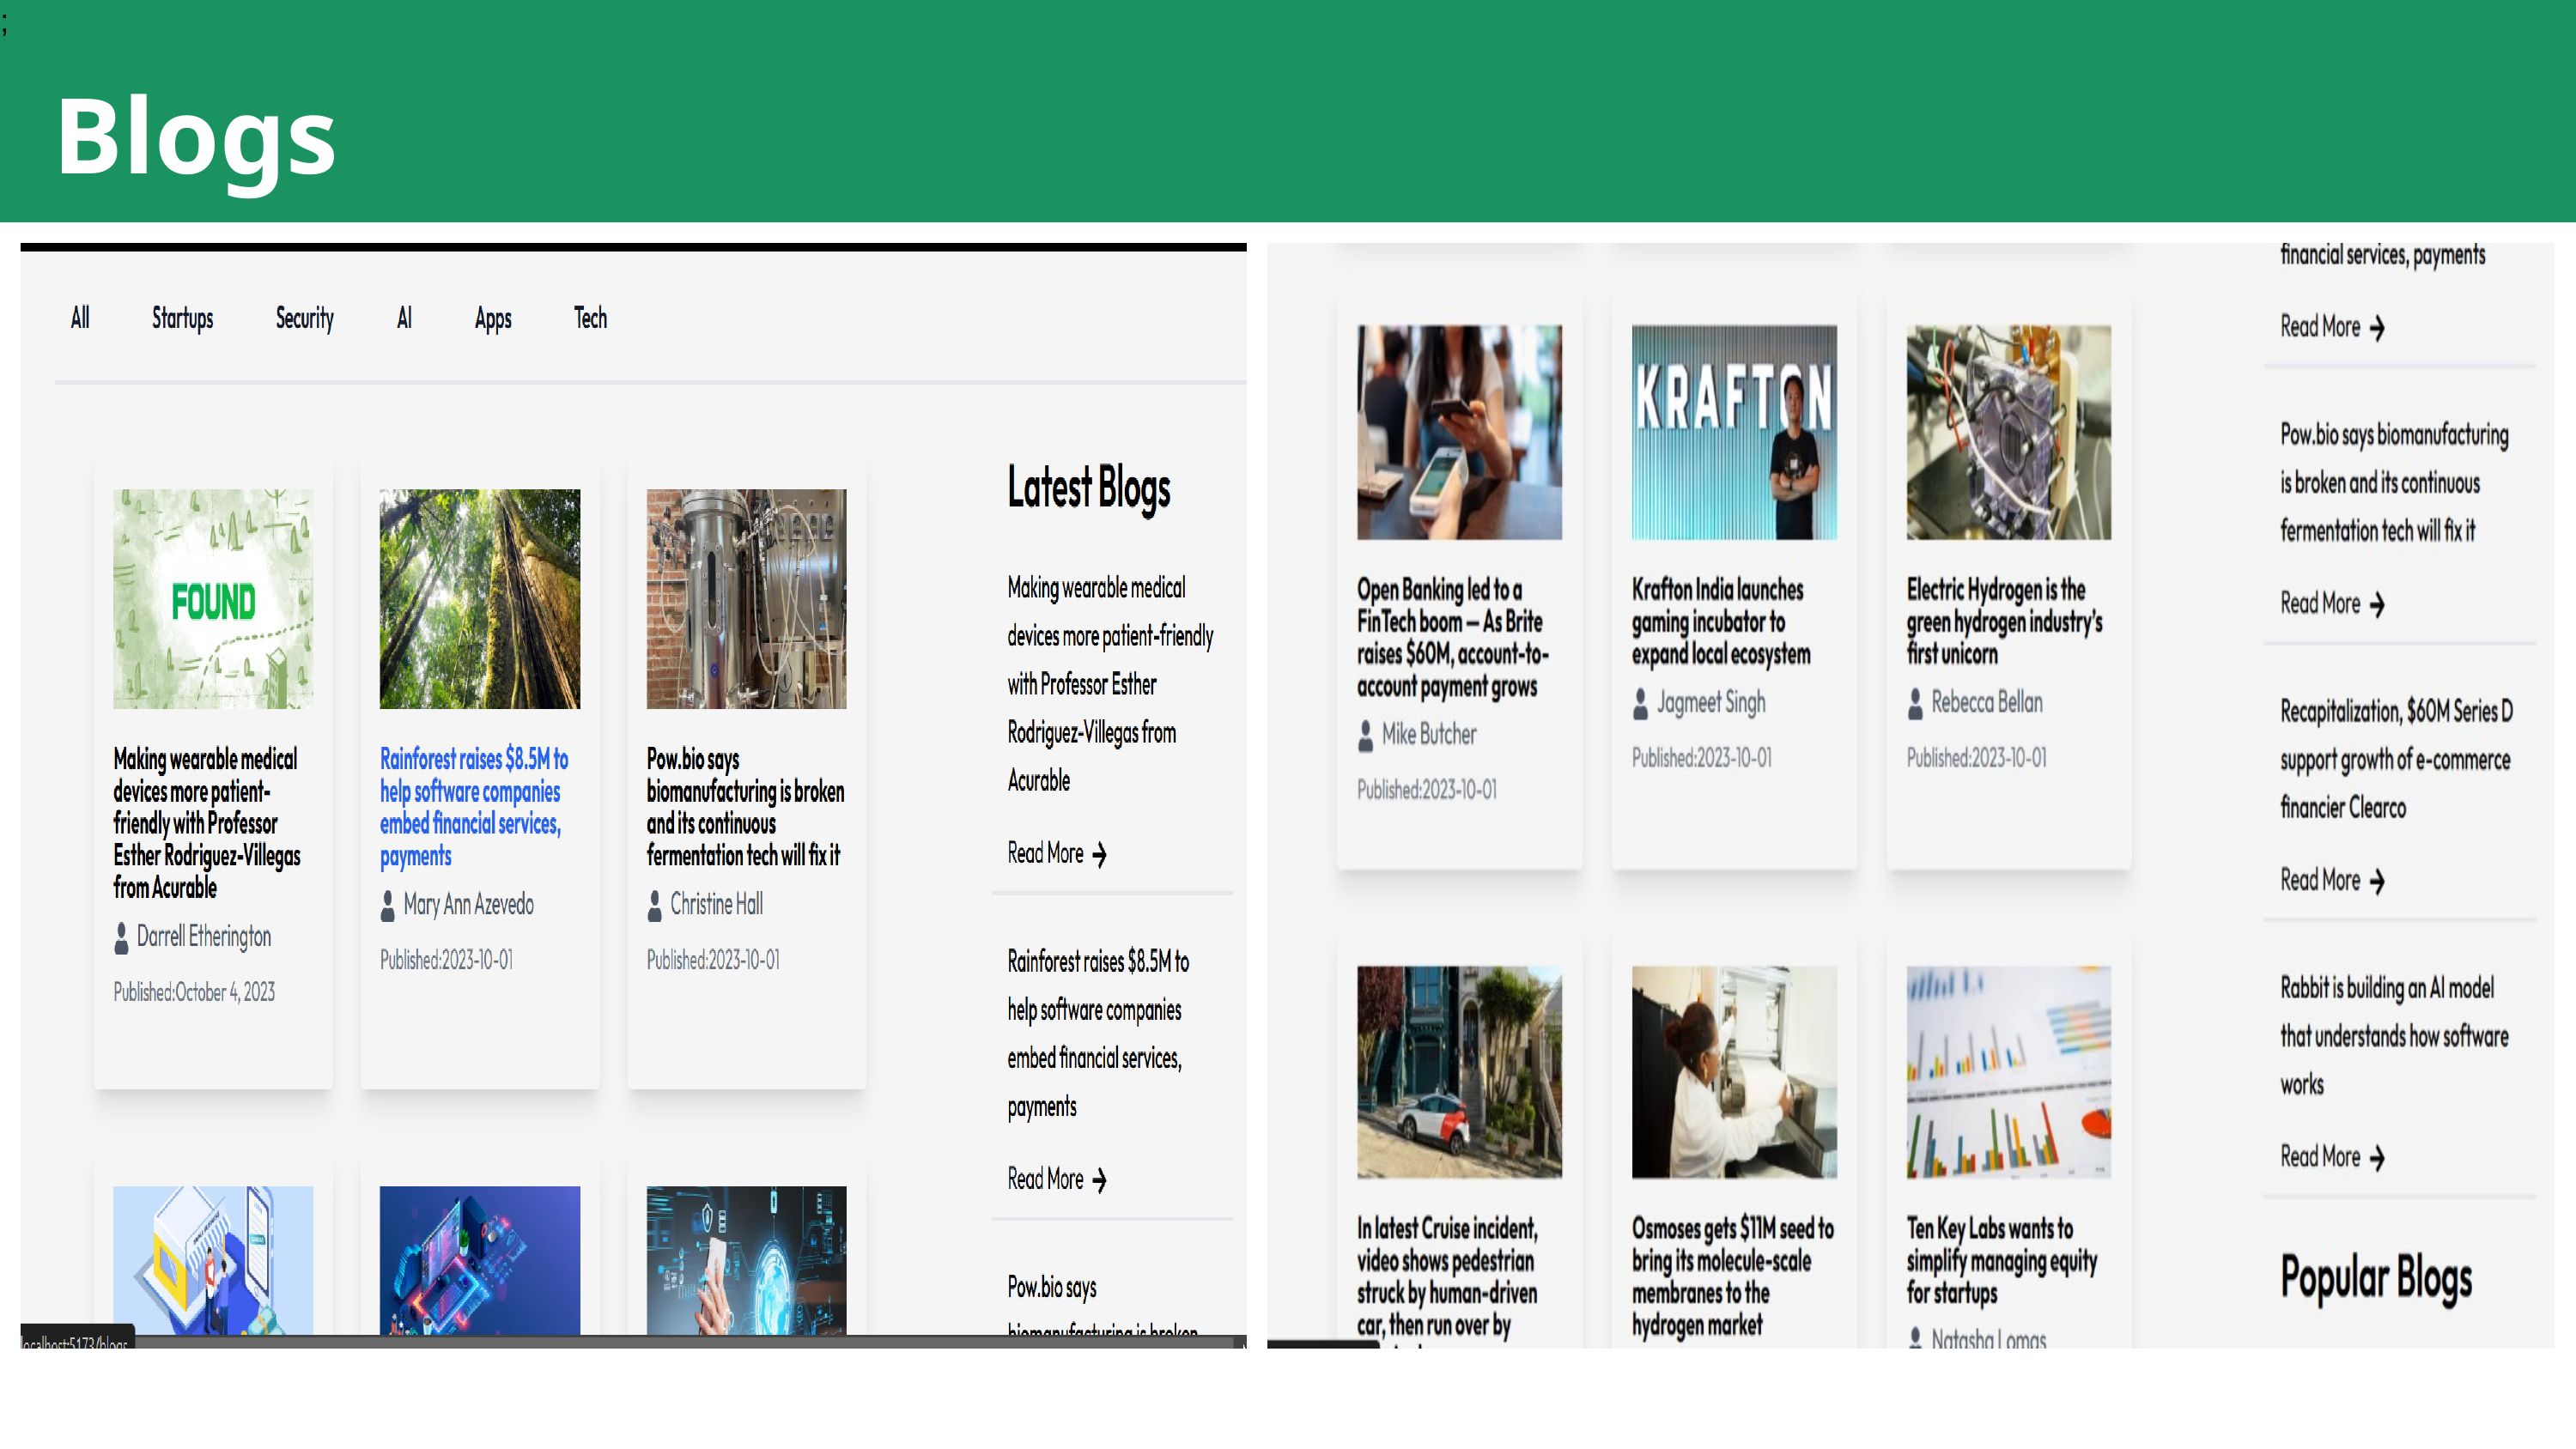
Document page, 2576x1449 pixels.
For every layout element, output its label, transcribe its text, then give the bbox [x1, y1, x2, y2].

picture [1267, 243, 2555, 1349]
text_box ; [0, 0, 2576, 222]
picture [21, 243, 1248, 1349]
text_box Blogs [39, 56, 1445, 166]
